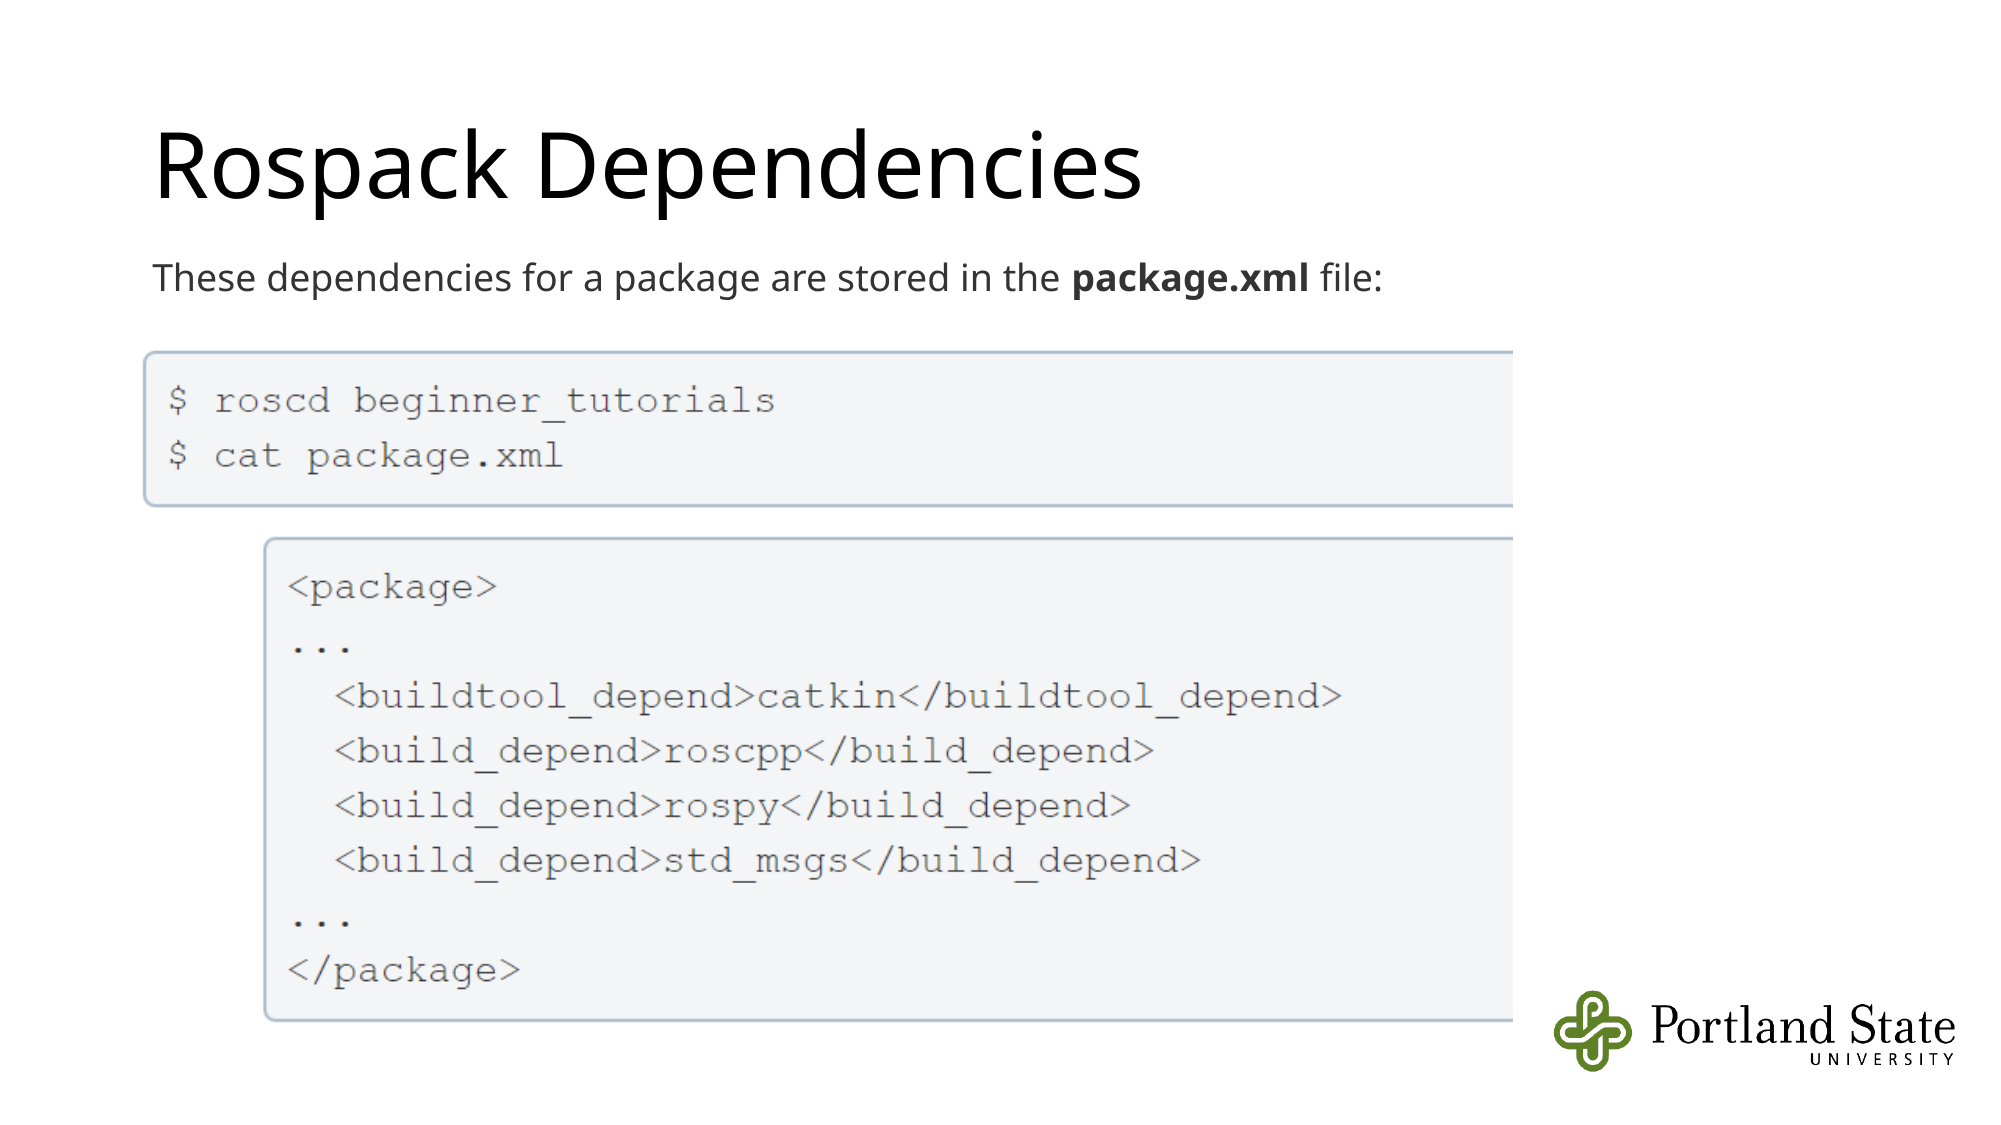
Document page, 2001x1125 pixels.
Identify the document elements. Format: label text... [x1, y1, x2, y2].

text_box These dependencies for a package are stored in the package.xml file: [137, 246, 1513, 307]
picture [137, 326, 1513, 1052]
picture [1538, 972, 1970, 1089]
title Rospack Dependencies [137, 59, 1863, 278]
